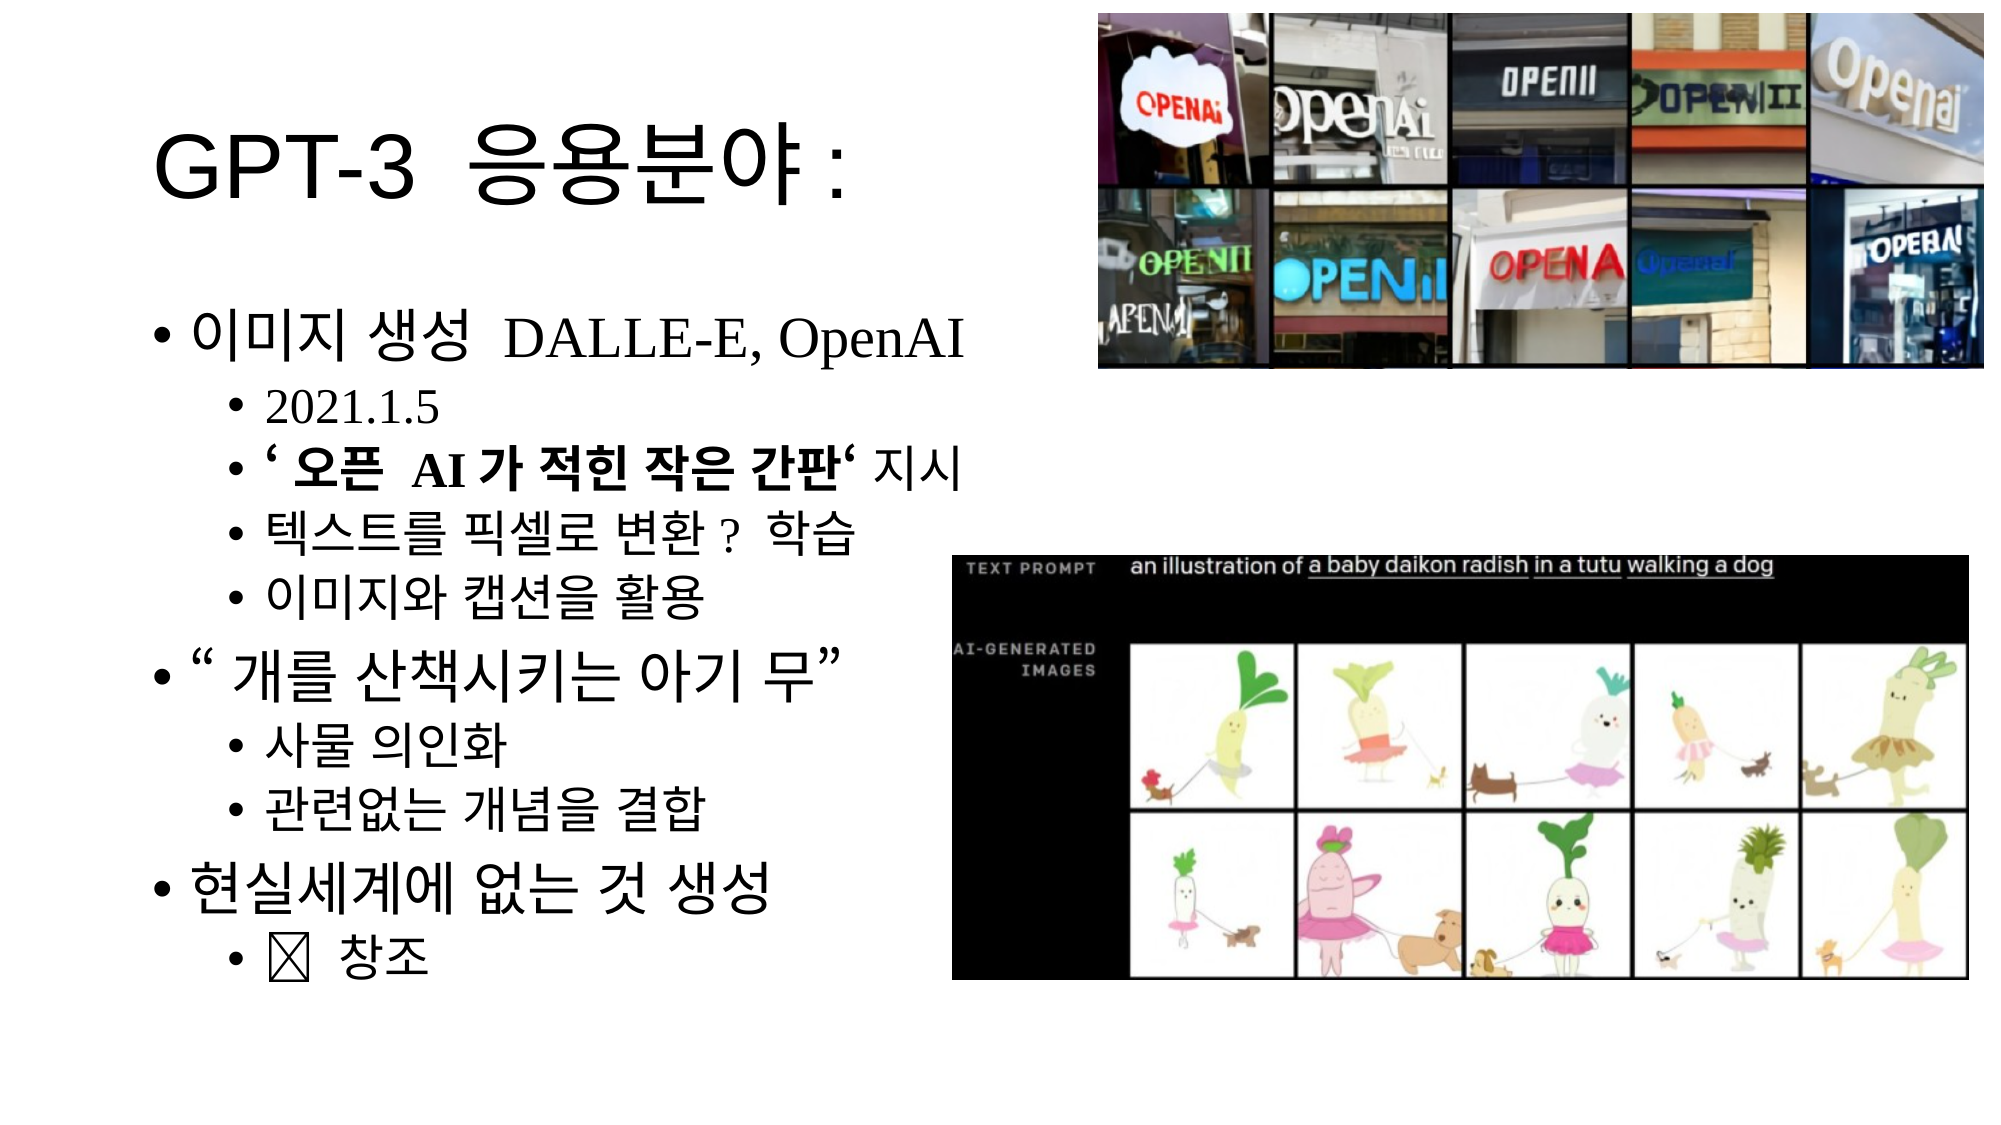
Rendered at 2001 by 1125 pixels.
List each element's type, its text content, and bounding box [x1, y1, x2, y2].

picture [1098, 13, 1984, 369]
picture [952, 555, 1969, 980]
list 이미지 생성 DALLE-E, OpenAI 2021.1.5 ‘오픈 AI가 적힌 작은 간판‘ 지시 텍스트를 픽셀로 변환? 학습 이미지와 캡션을 활용 “개를 산책시키는 아기 무” 사물 의인화 관련없는 개념을 결합 현실세계에 없는 것 생성  창조 [137, 299, 1863, 1014]
title GPT-3 응용분야: [137, 59, 1098, 278]
